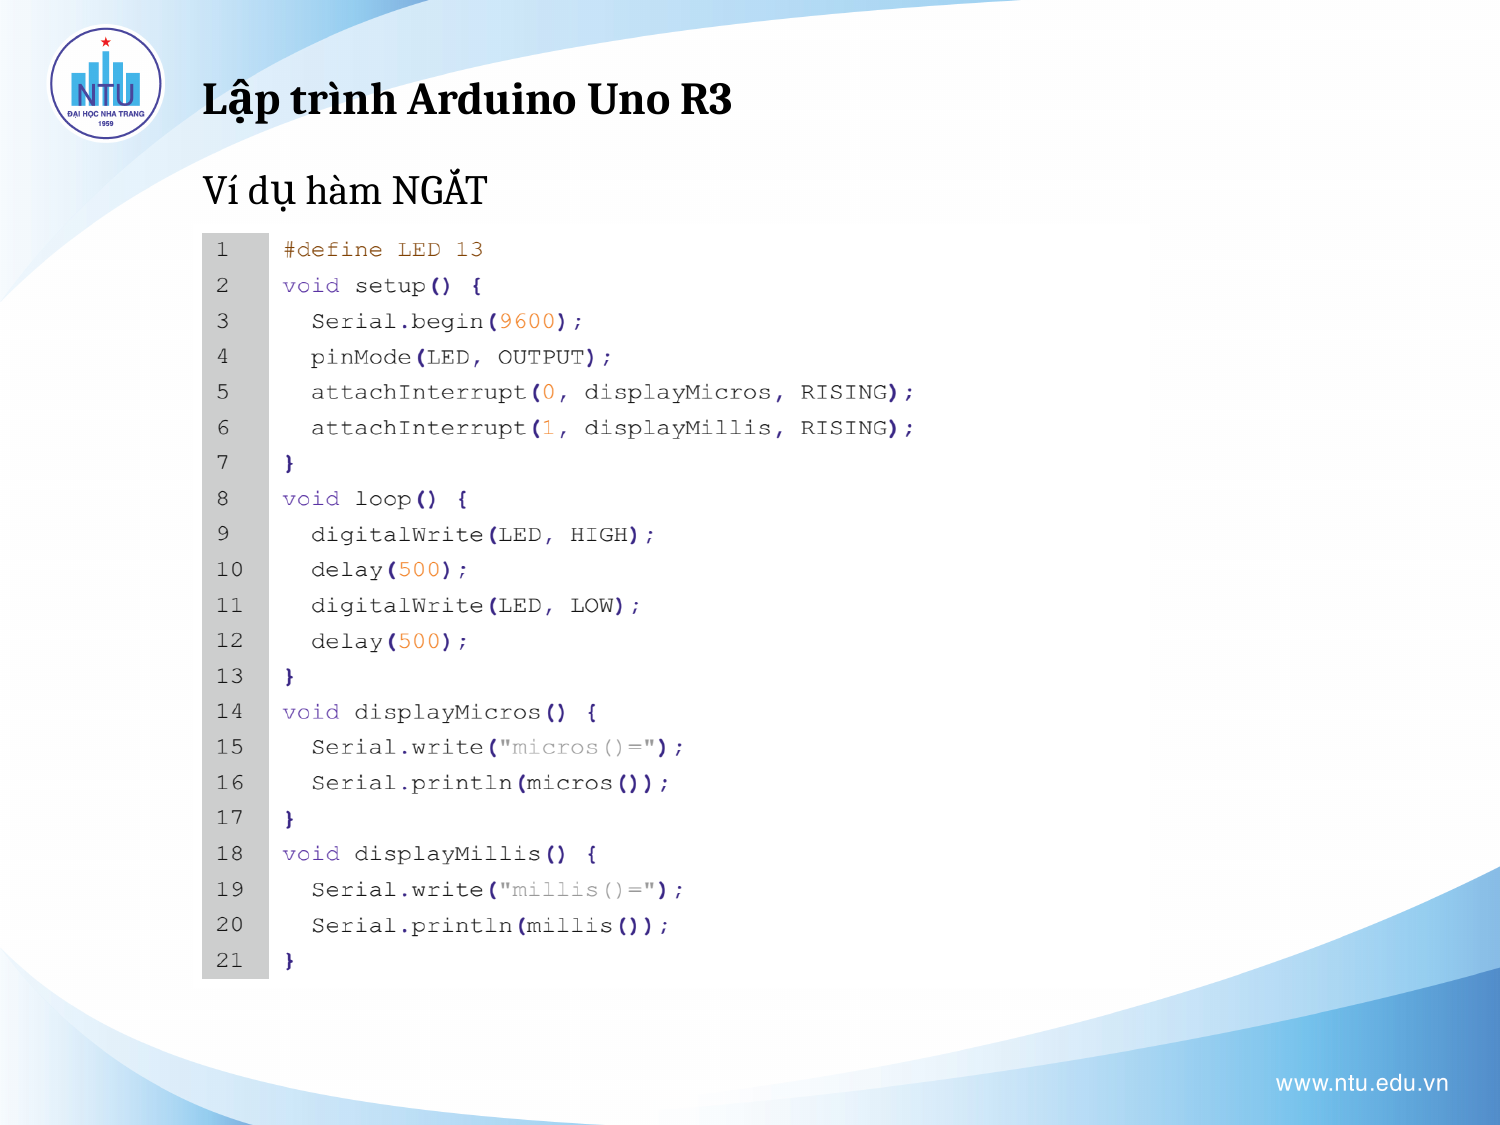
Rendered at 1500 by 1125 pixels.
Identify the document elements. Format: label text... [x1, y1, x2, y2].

picture [0, 0, 1500, 1125]
title Ví dụ hàm NGẮT [187, 82, 1482, 300]
text_box Lập trình Arduino Uno R3 [187, 62, 775, 138]
